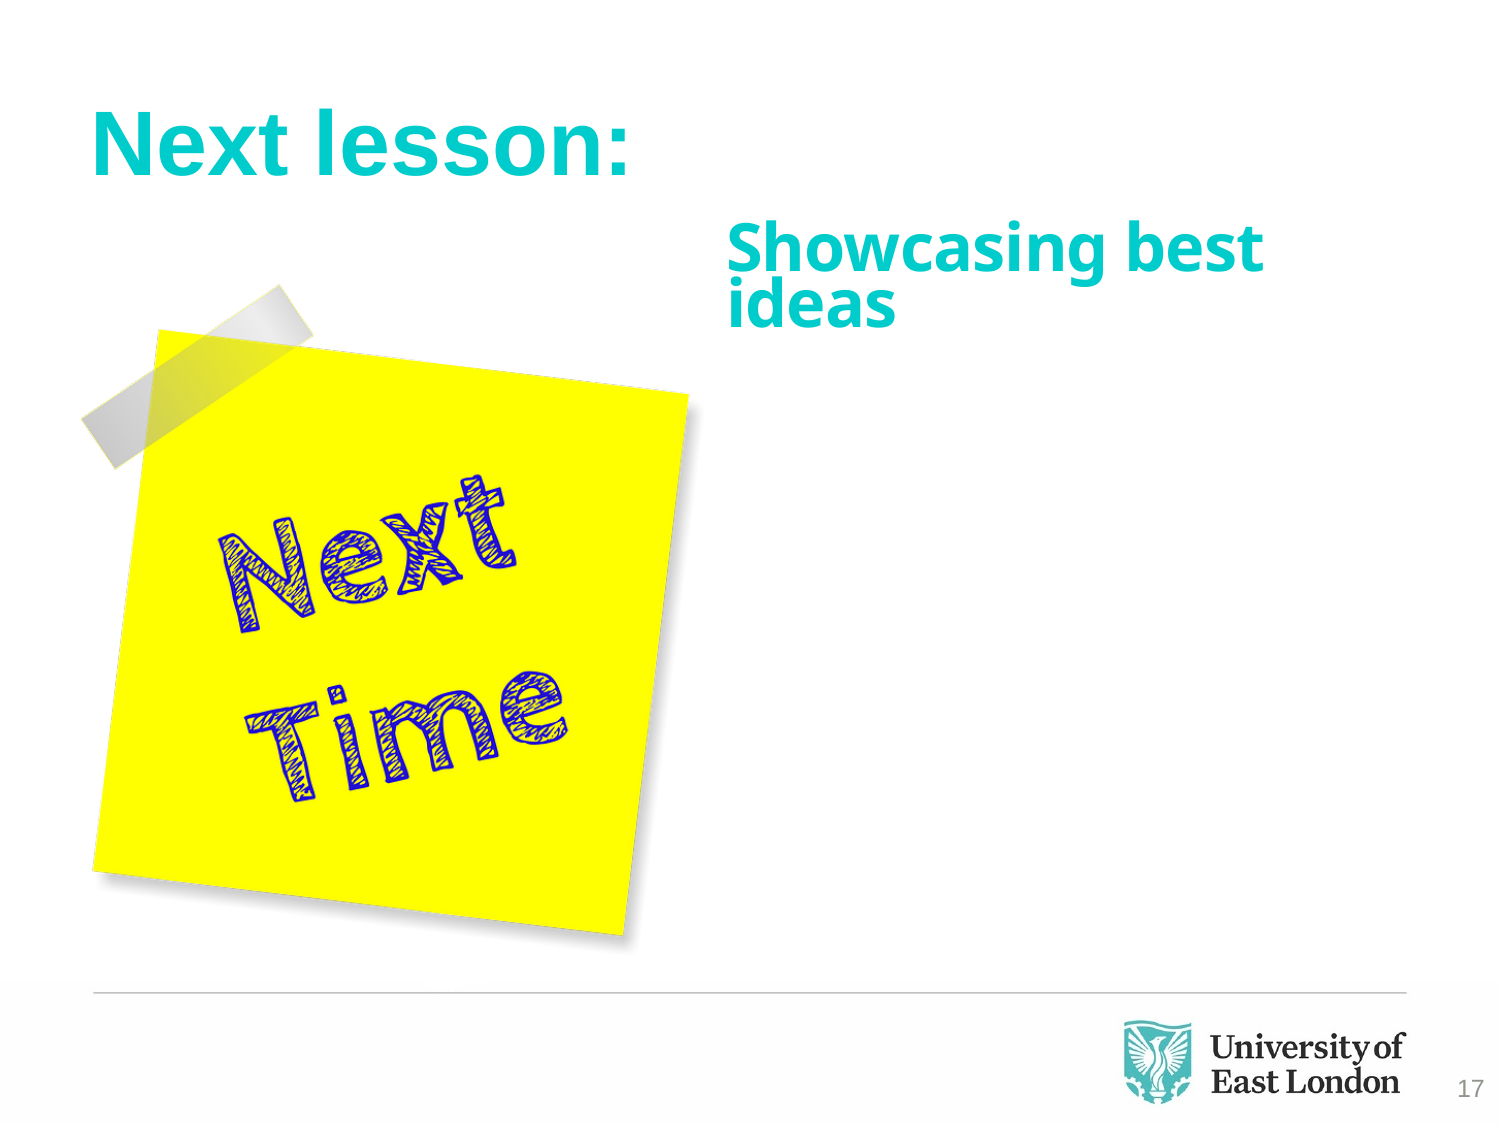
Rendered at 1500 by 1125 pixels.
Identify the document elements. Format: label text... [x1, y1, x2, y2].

text_box Showcasing best ideas [710, 219, 1423, 347]
picture [0, 980, 1500, 1125]
slide_number 17 [1187, 1050, 1500, 1125]
title Next lesson: [75, 45, 1425, 233]
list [7, 266, 751, 1010]
